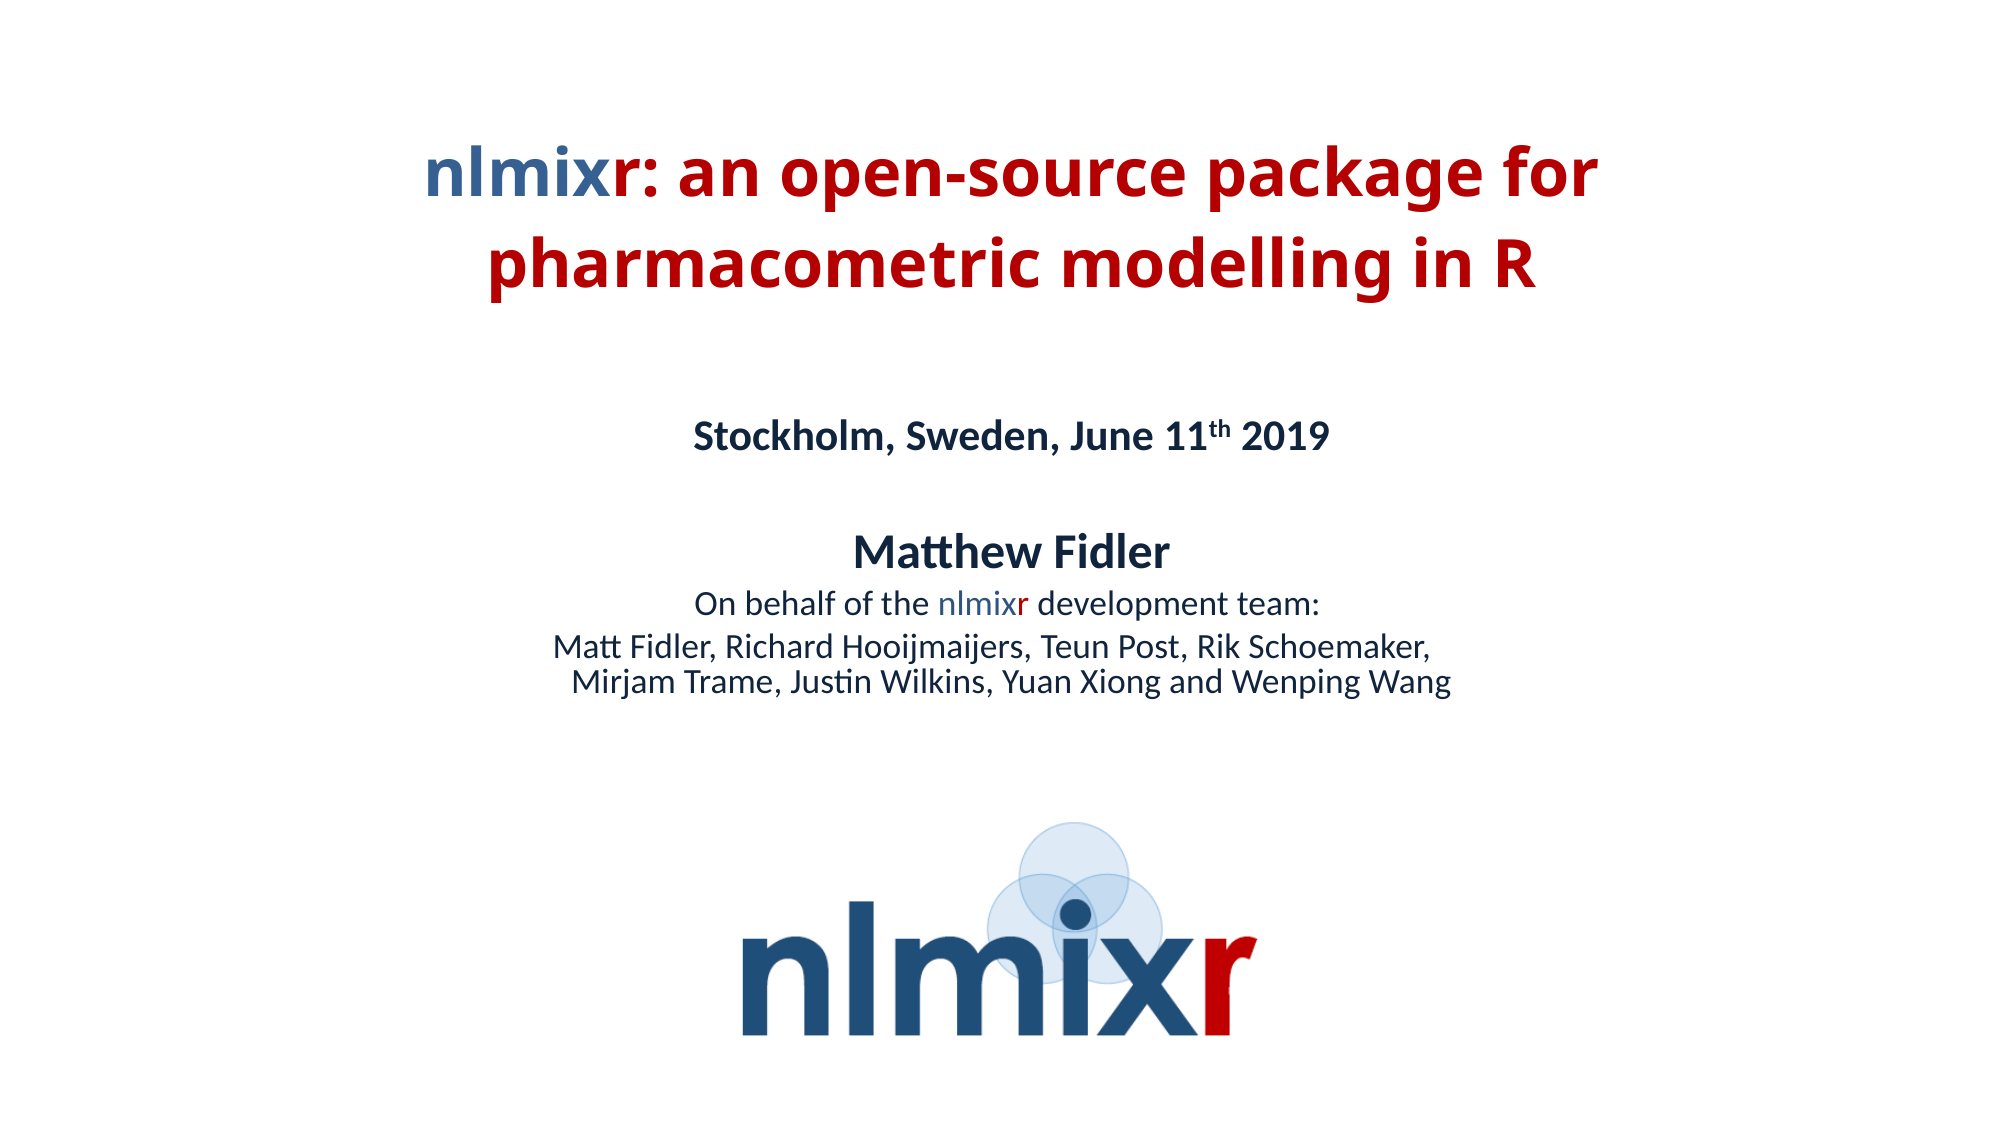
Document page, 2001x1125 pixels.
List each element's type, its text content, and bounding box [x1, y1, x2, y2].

title nlmixr: an open-source package for pharmacometric modelling in R [338, 101, 1686, 315]
text_box Stockholm, Sweden, June 11th 2019 Matthew Fidler On behalf of the nlmixr development team: Matt Fidler, Richard Hooijmaijers, Teun Post, Rik Schoemaker, Mirjam Trame, Justin Wilkins, Yuan Xiong and Wenping Wang [486, 361, 1537, 799]
picture [711, 799, 1289, 1075]
